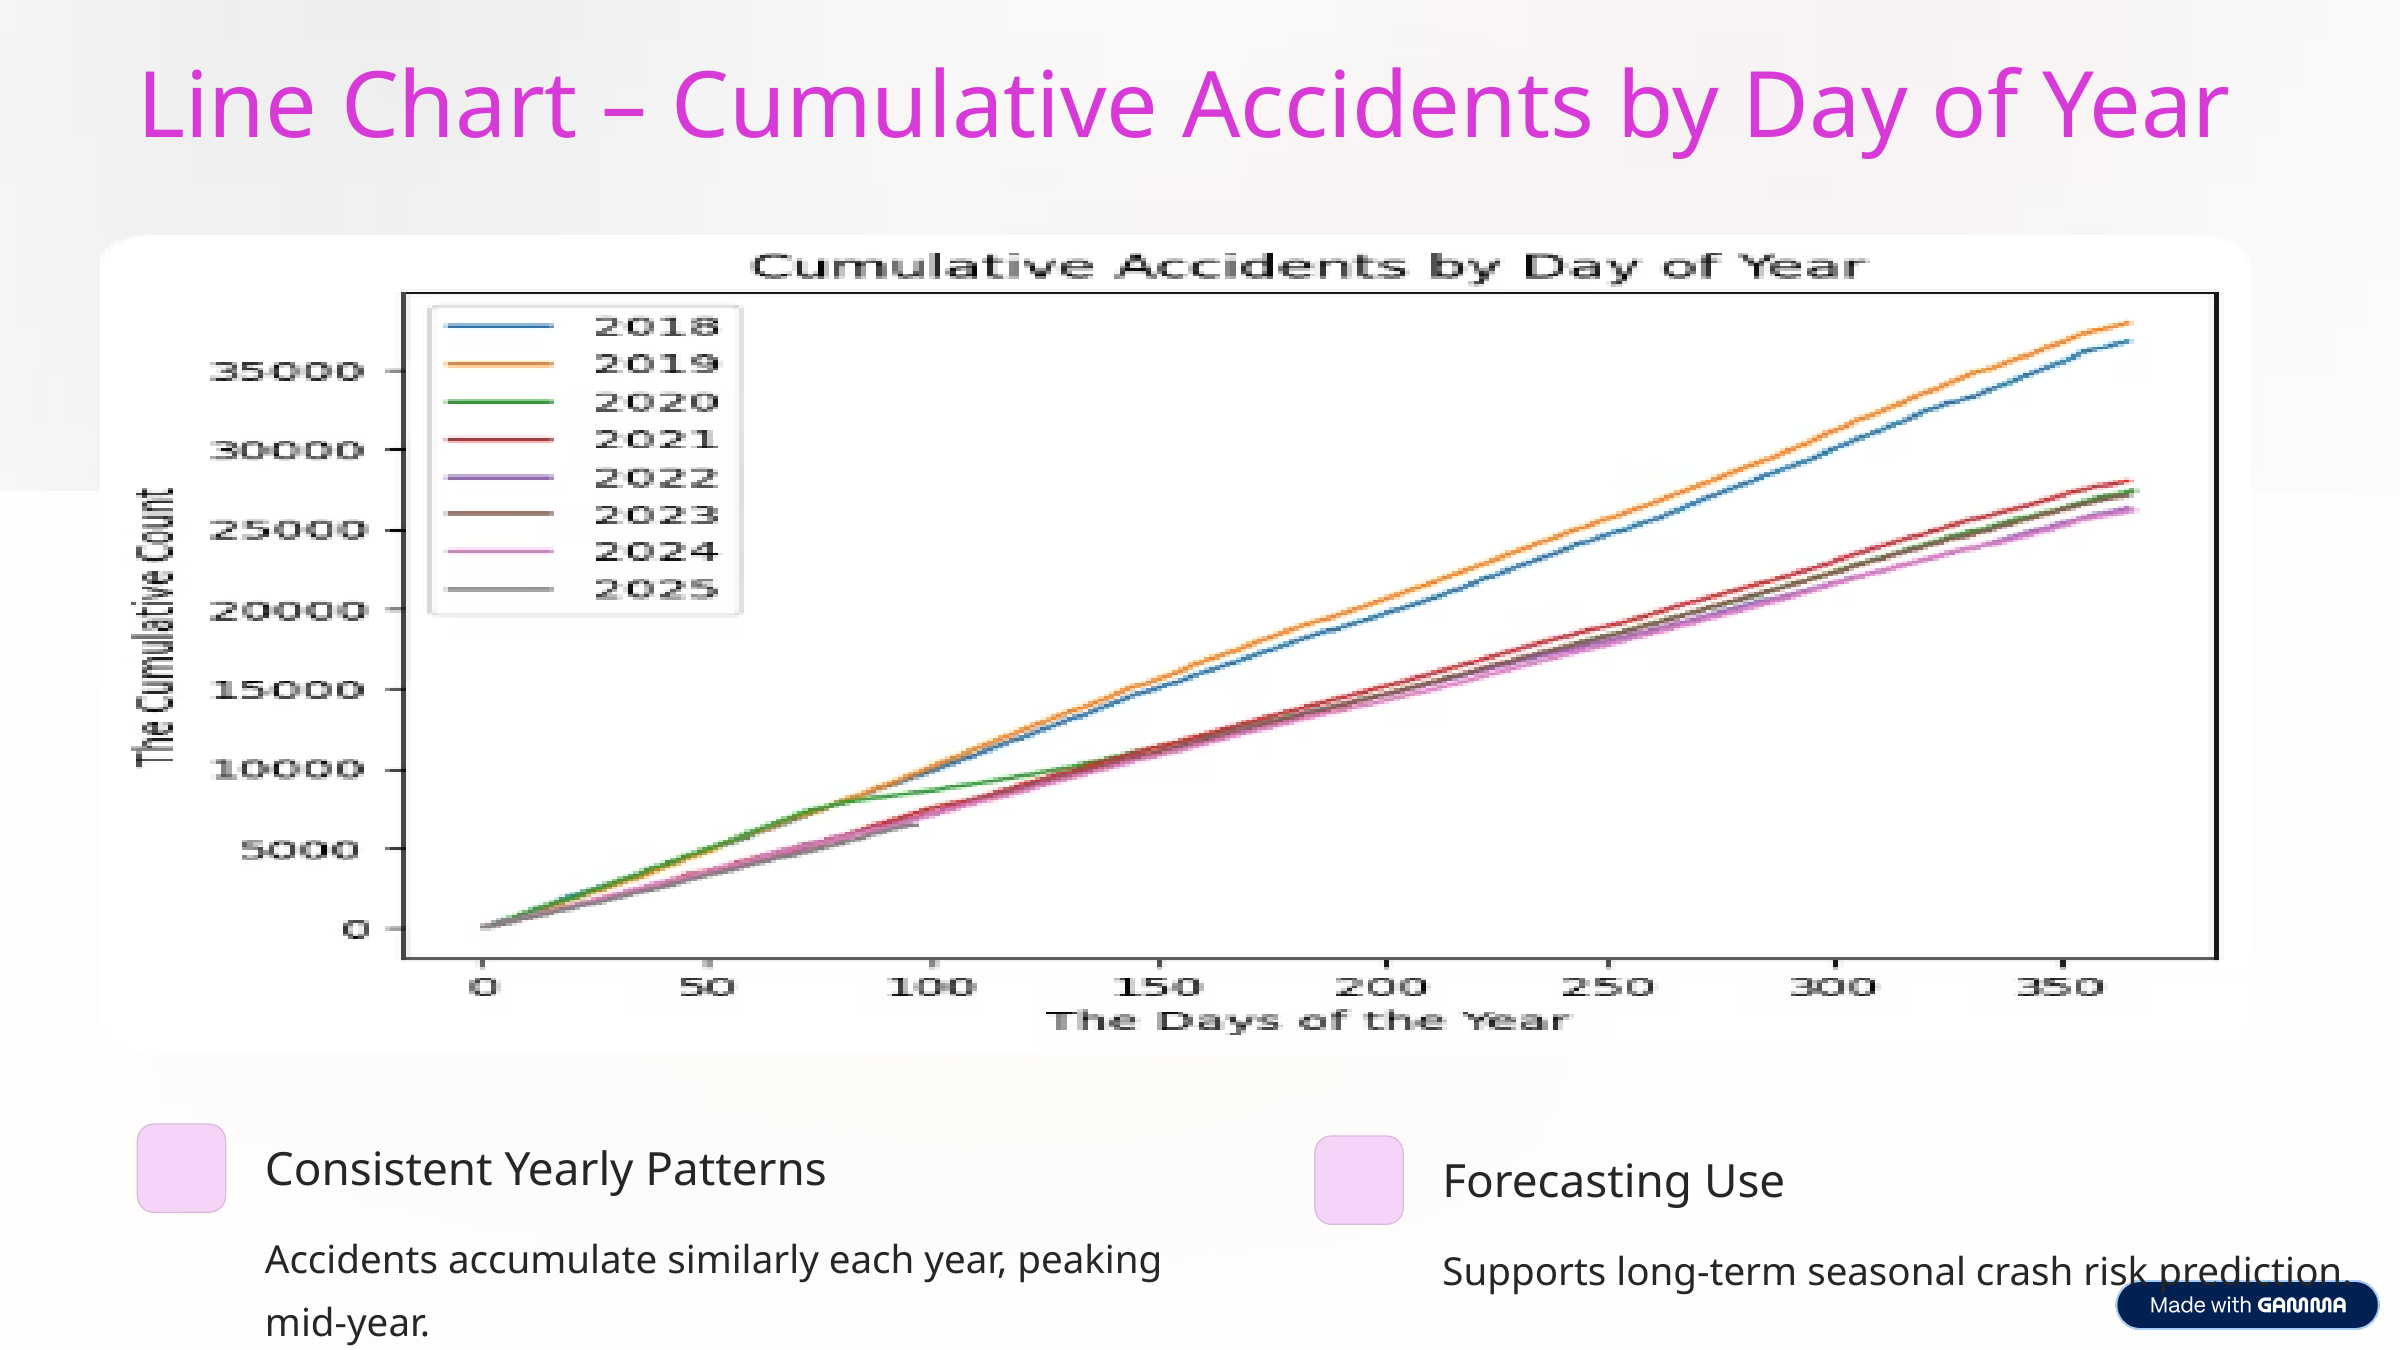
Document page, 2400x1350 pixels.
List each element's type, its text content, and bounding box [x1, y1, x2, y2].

text_box [137, 1124, 226, 1213]
picture [0, 0, 2400, 1054]
text_box Supports long-term seasonal crash risk prediction. [1442, 1230, 2353, 1294]
picture [2106, 1271, 2389, 1339]
text_box [1314, 1135, 1404, 1225]
text_box Consistent Yearly Patterns [264, 1137, 812, 1196]
text_box Forecasting Use [1442, 1149, 1905, 1208]
text_box Accidents accumulate similarly each year, peaking mid-year. [265, 1218, 1176, 1345]
